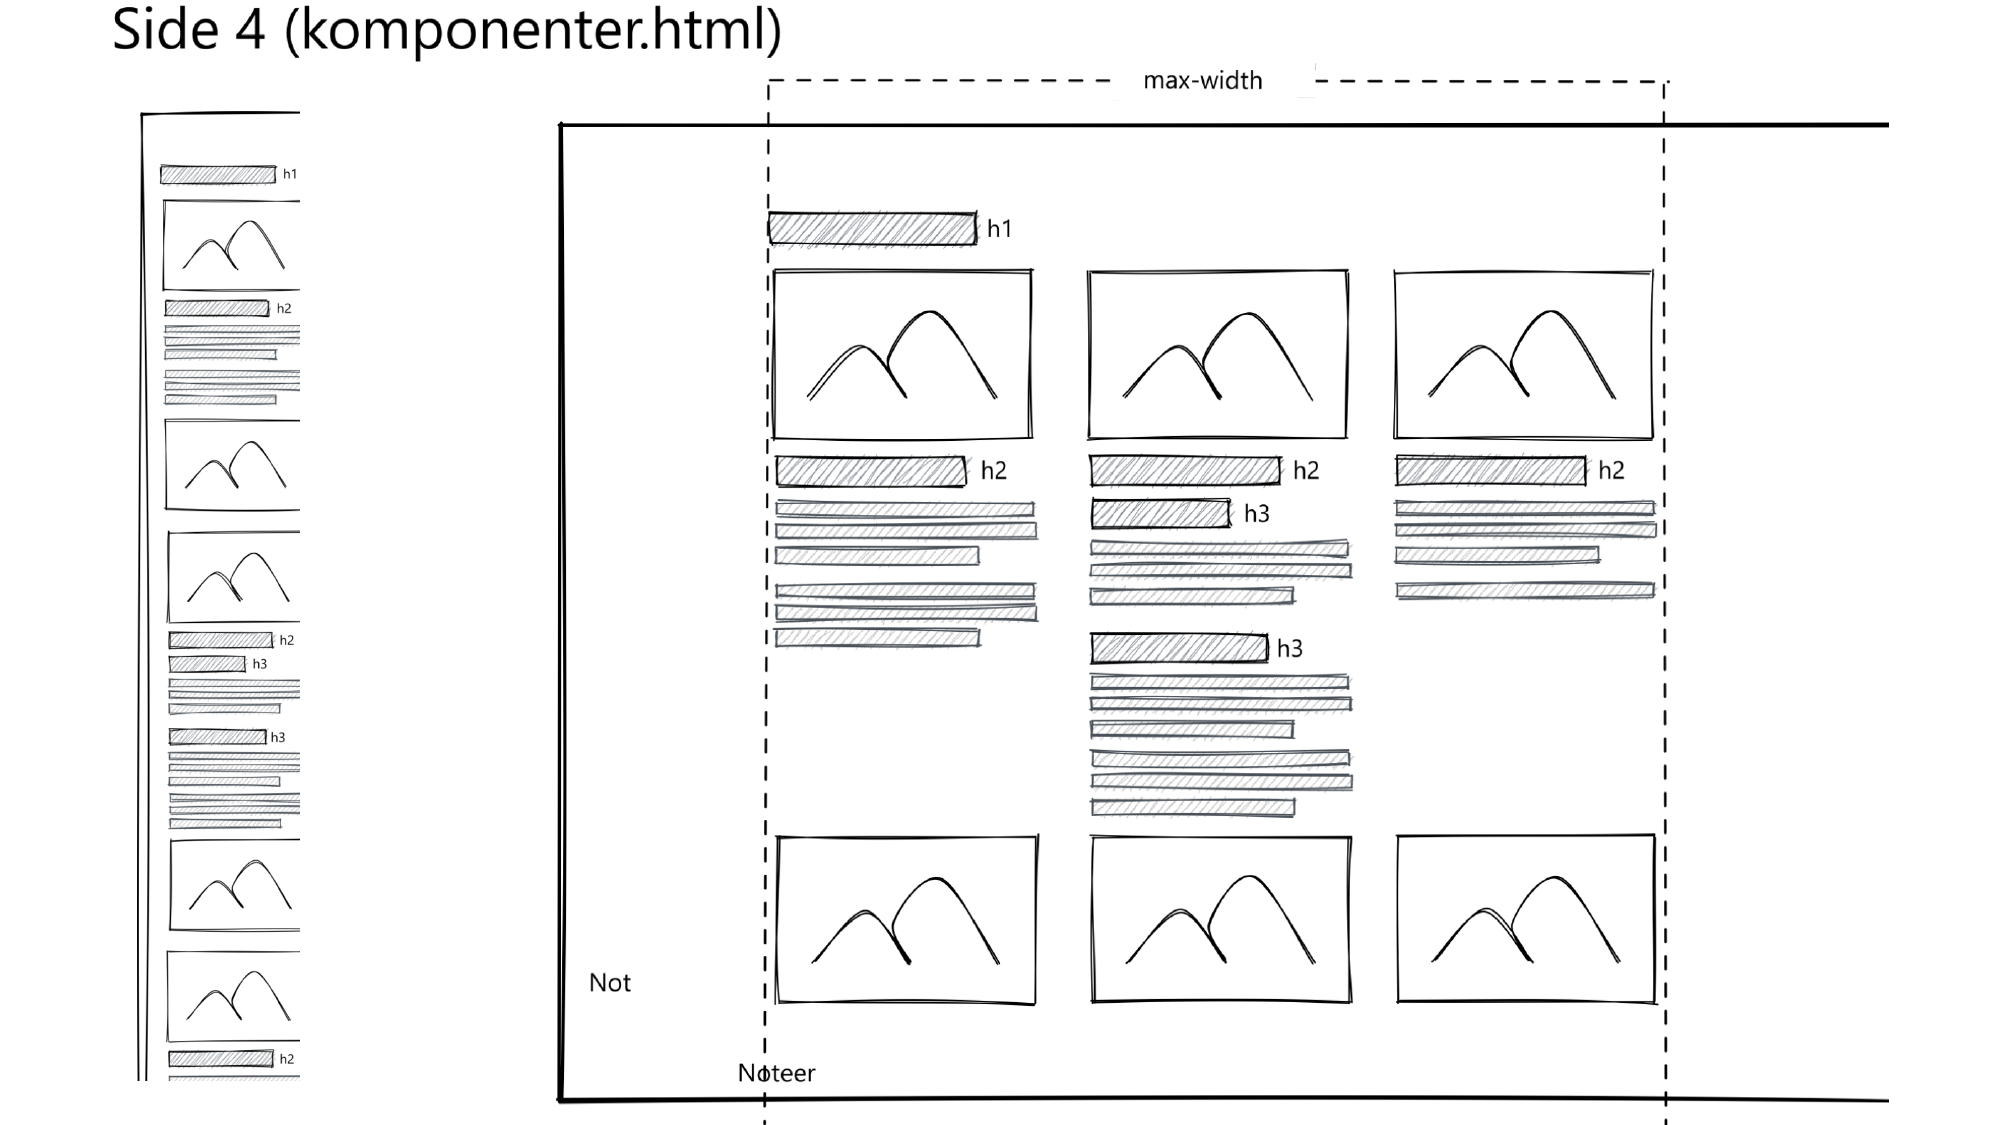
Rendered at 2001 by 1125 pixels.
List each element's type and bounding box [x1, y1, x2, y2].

picture [110, 0, 1889, 1125]
